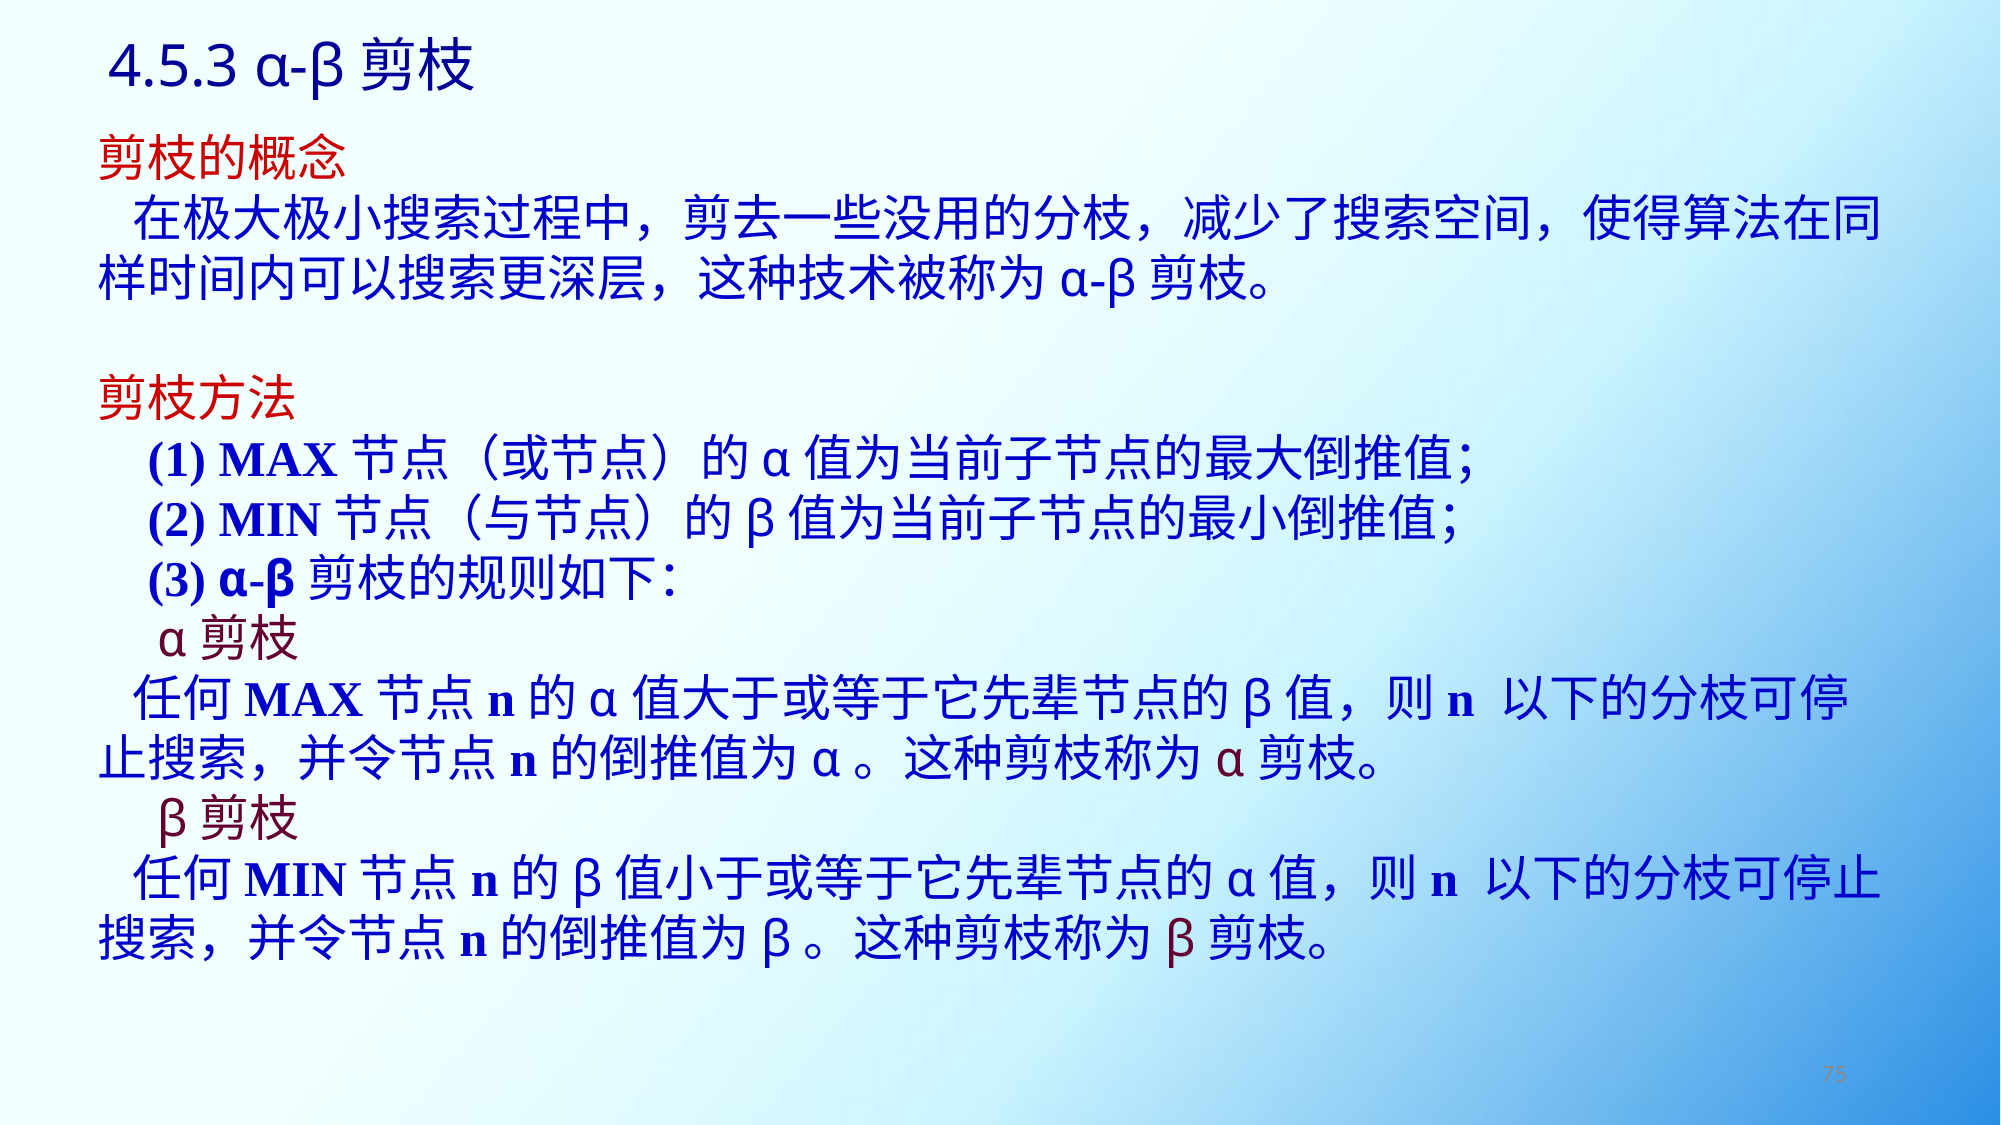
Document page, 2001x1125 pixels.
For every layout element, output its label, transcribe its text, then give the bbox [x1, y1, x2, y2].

text_box 剪枝的概念 在极大极小搜索过程中，剪去一些没用的分枝，减少了搜索空间，使得算法在同样时间内可以搜索更深层，这种技术被称为α-β剪枝。 剪枝方法 (1) MAX节点（或节点）的α值为当前子节点的最大倒推值； (2) MIN节点（与节点）的β值为当前子节点的最小倒推值； (3) α-β剪枝的规则如下： α剪枝 任何MAX节点n的α值大于或等于它先辈节点的β值，则n 以下的分枝可停止搜索，并令节点n的倒推值为α。这种剪枝称为α剪枝。 β剪枝 任何MIN节点n的β值小于或等于它先辈节点的α值，则n 以下的分枝可停止搜索，并令节点n的倒推值为β。这种剪枝称为β剪枝。 [82, 118, 1904, 974]
picture [0, 0, 2001, 1125]
text_box 4.5.3 α-β剪枝 [93, 21, 491, 106]
slide_number 75 [1412, 1042, 1863, 1103]
